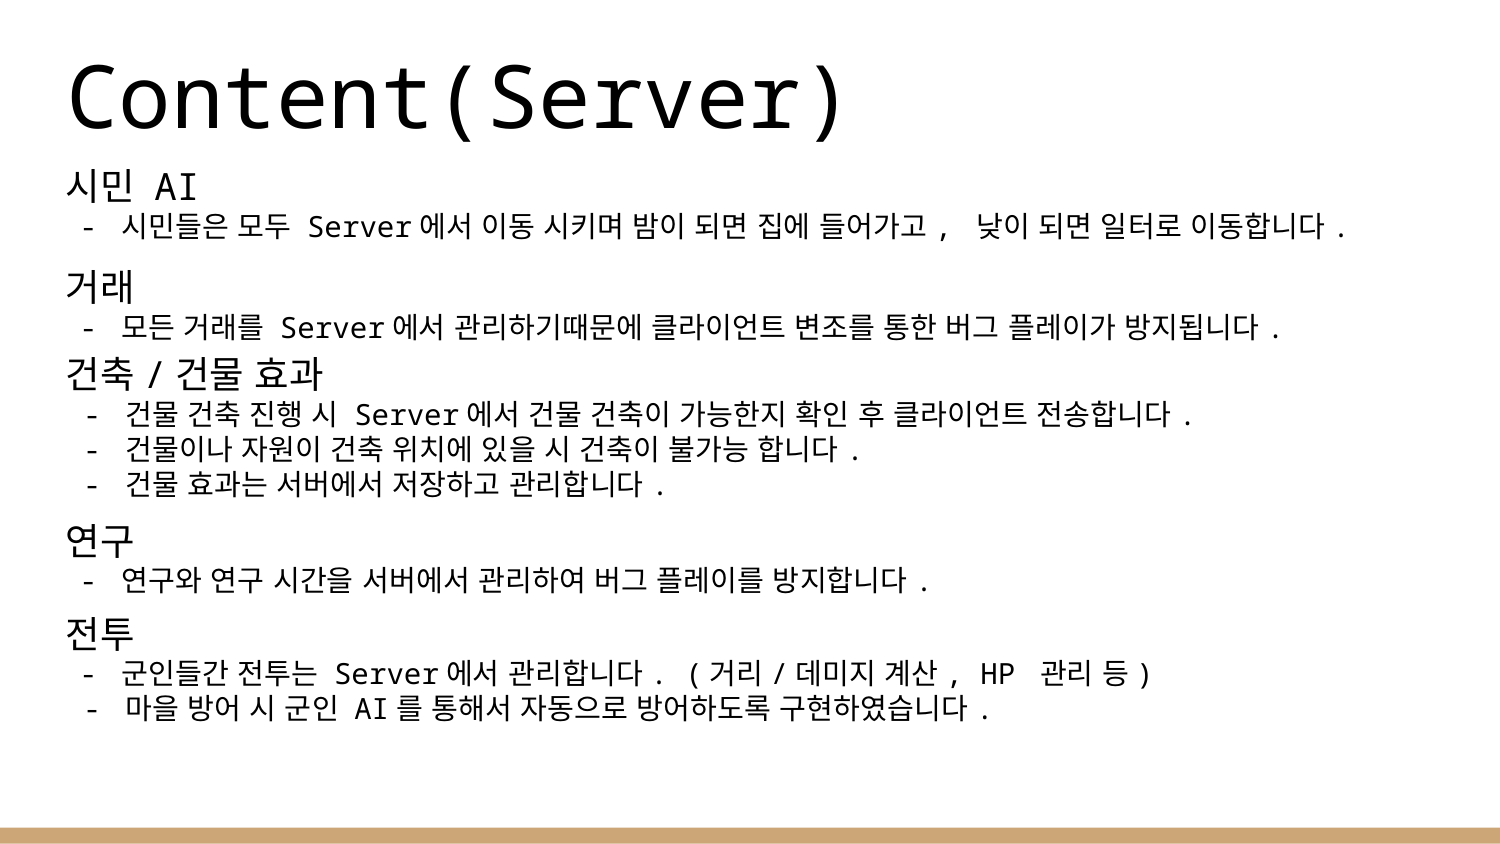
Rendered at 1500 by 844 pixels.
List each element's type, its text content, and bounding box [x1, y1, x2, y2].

text_box 건축/건물 효과 - 건물 건축 진행 시 Server에서 건물 건축이 가능한지 확인 후 클라이언트 전송합니다. - 건물이나 자원이 건축 위치에 있을 시 건축이 불가능 합니다. - 건물 효과는 서버에서 저장하고 관리합니다. [51, 343, 1464, 509]
text_box 시민 AI - 시민들은 모두 Server에서 이동 시키며 밤이 되면 집에 들어가고, 낮이 되면 일터로 이동합니다. [51, 155, 1464, 251]
title Content(Server) [51, 24, 1449, 155]
text_box 거래 - 모든 거래를 Server에서 관리하기때문에 클라이언트 변조를 통한 버그 플레이가 방지됩니다. [51, 256, 1464, 343]
text_box 전투 - 군인들간 전투는 Server에서 관리합니다. (거리/데미지 계산, HP 관리 등) - 마을 방어 시 군인 AI를 통해서 자동으로 방어하도록 구현하였습니다. [51, 603, 1464, 768]
text_box 연구 - 연구와 연구 시간을 서버에서 관리하여 버그 플레이를 방지합니다. [51, 510, 1464, 603]
